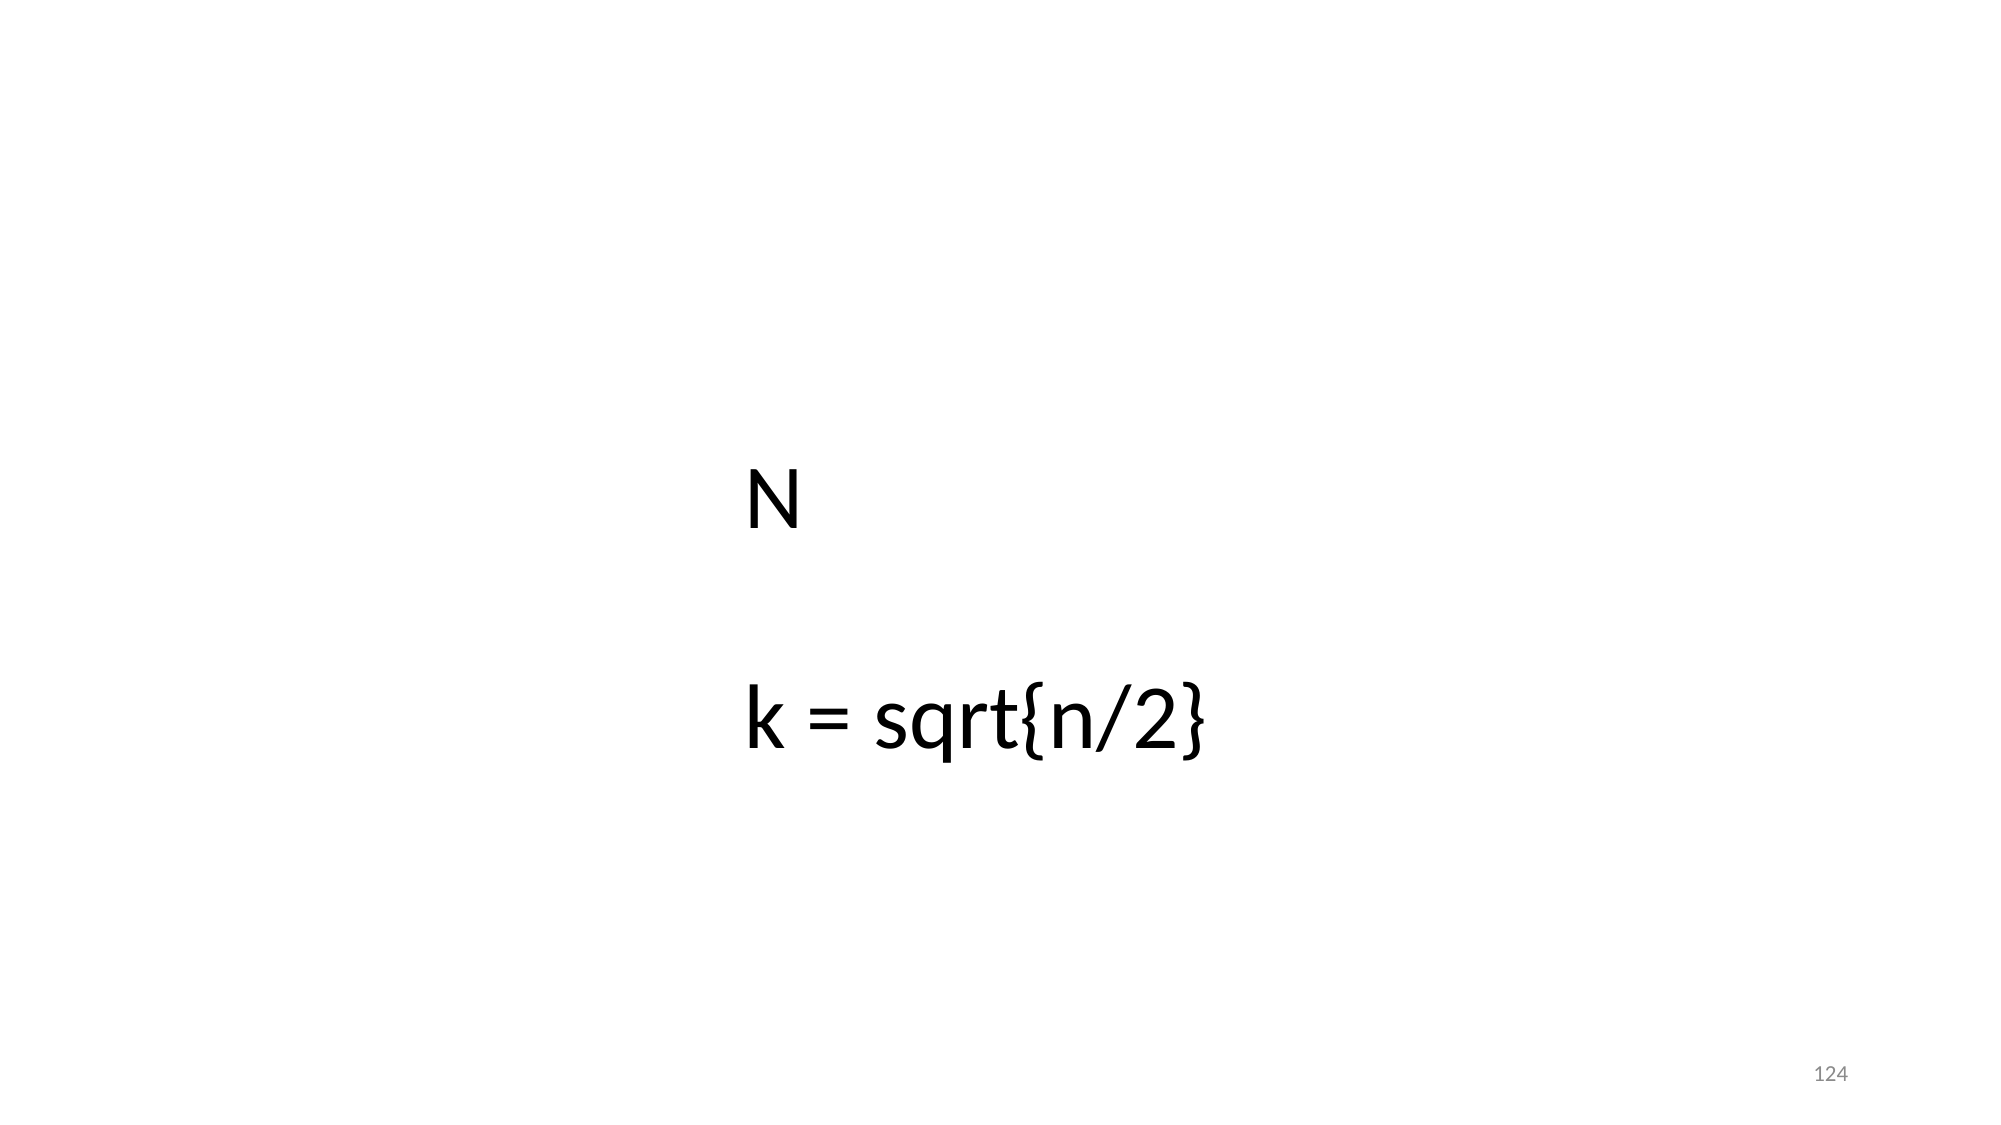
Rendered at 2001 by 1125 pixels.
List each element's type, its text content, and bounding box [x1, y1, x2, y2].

slide_number 123 [1413, 1042, 1864, 1103]
text_box N k = sqrt{n/2} [729, 429, 1244, 774]
